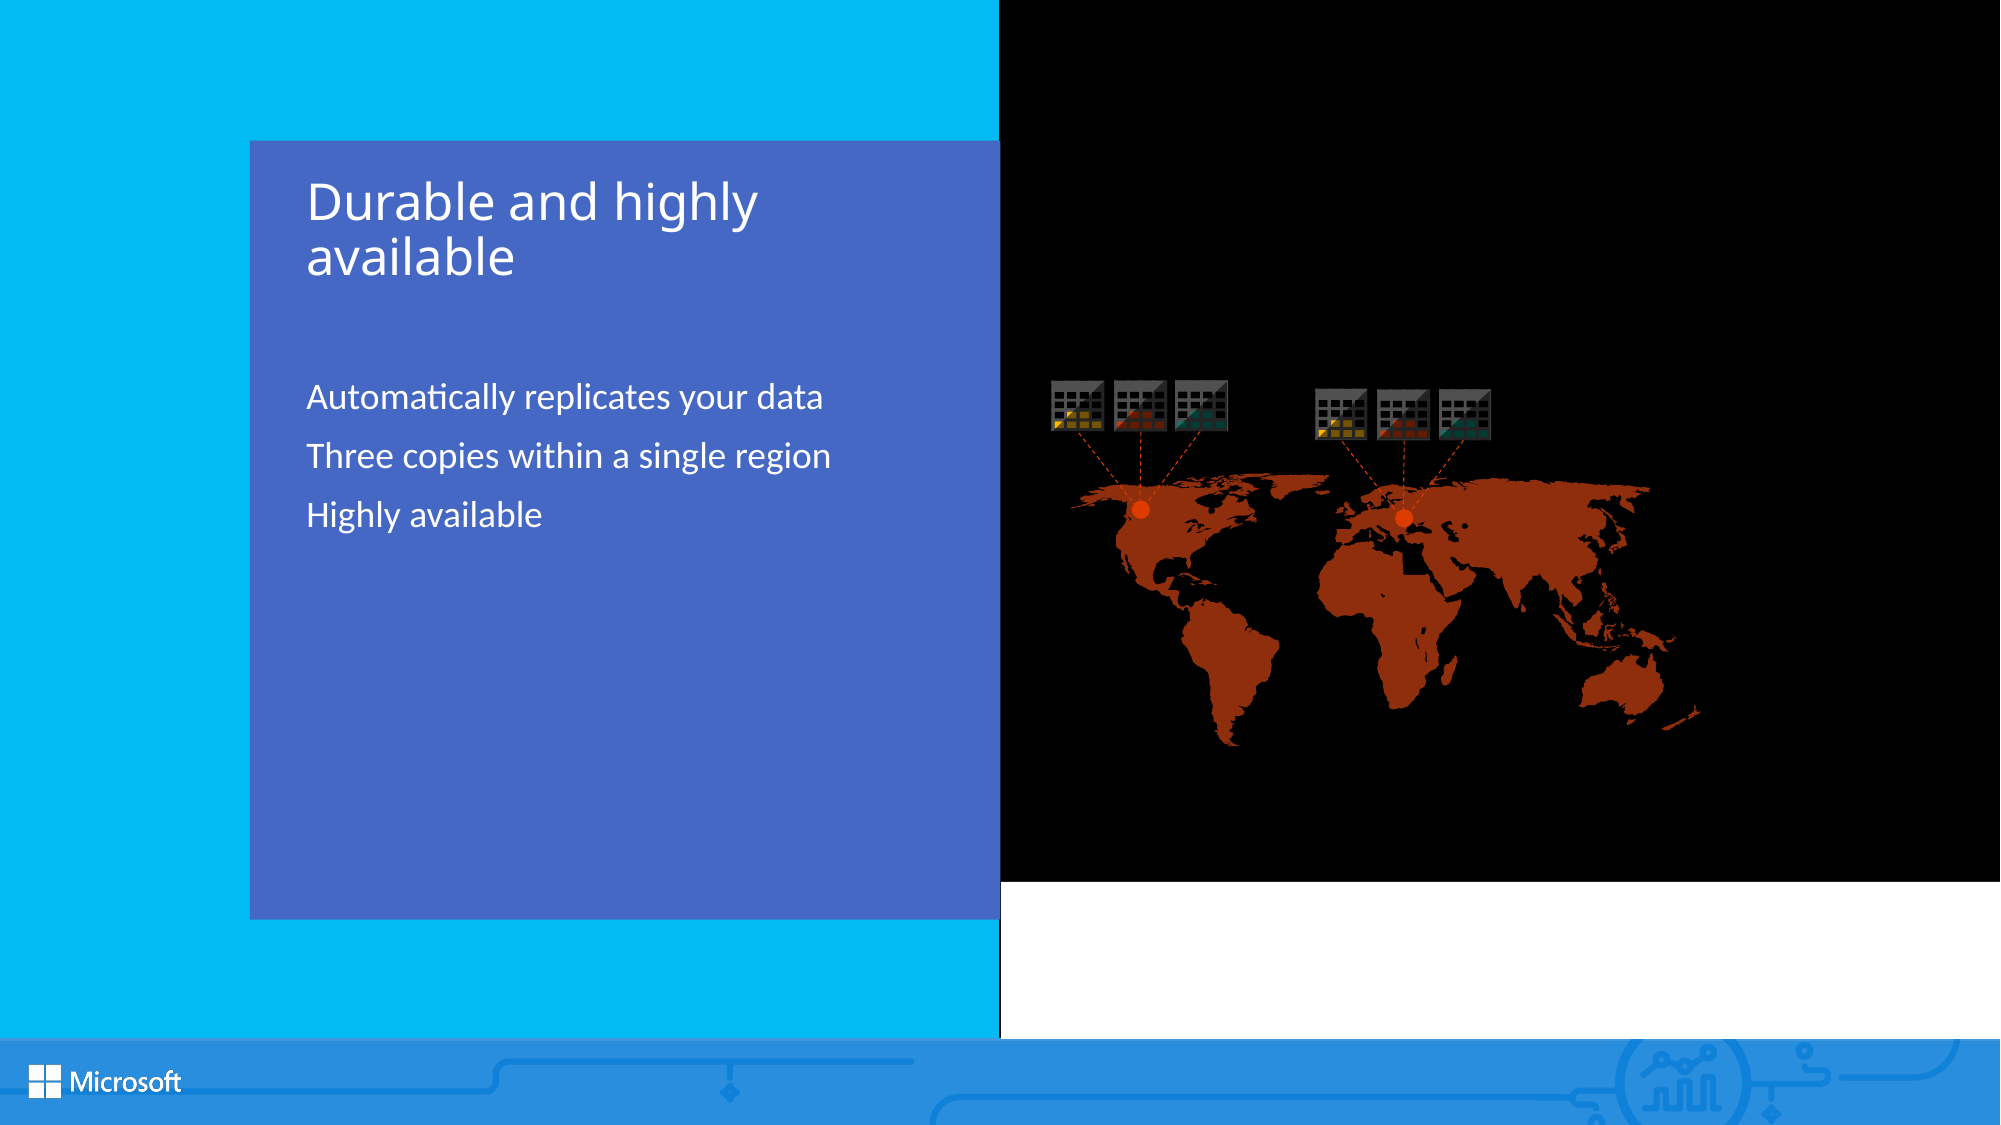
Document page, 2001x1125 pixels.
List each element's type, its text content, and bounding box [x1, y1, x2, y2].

list Automatically replicates your data Three copies within a single region Highly available [249, 376, 943, 774]
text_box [1051, 378, 1701, 747]
title Durable and highly available [249, 176, 939, 287]
text_box [249, 140, 1001, 920]
